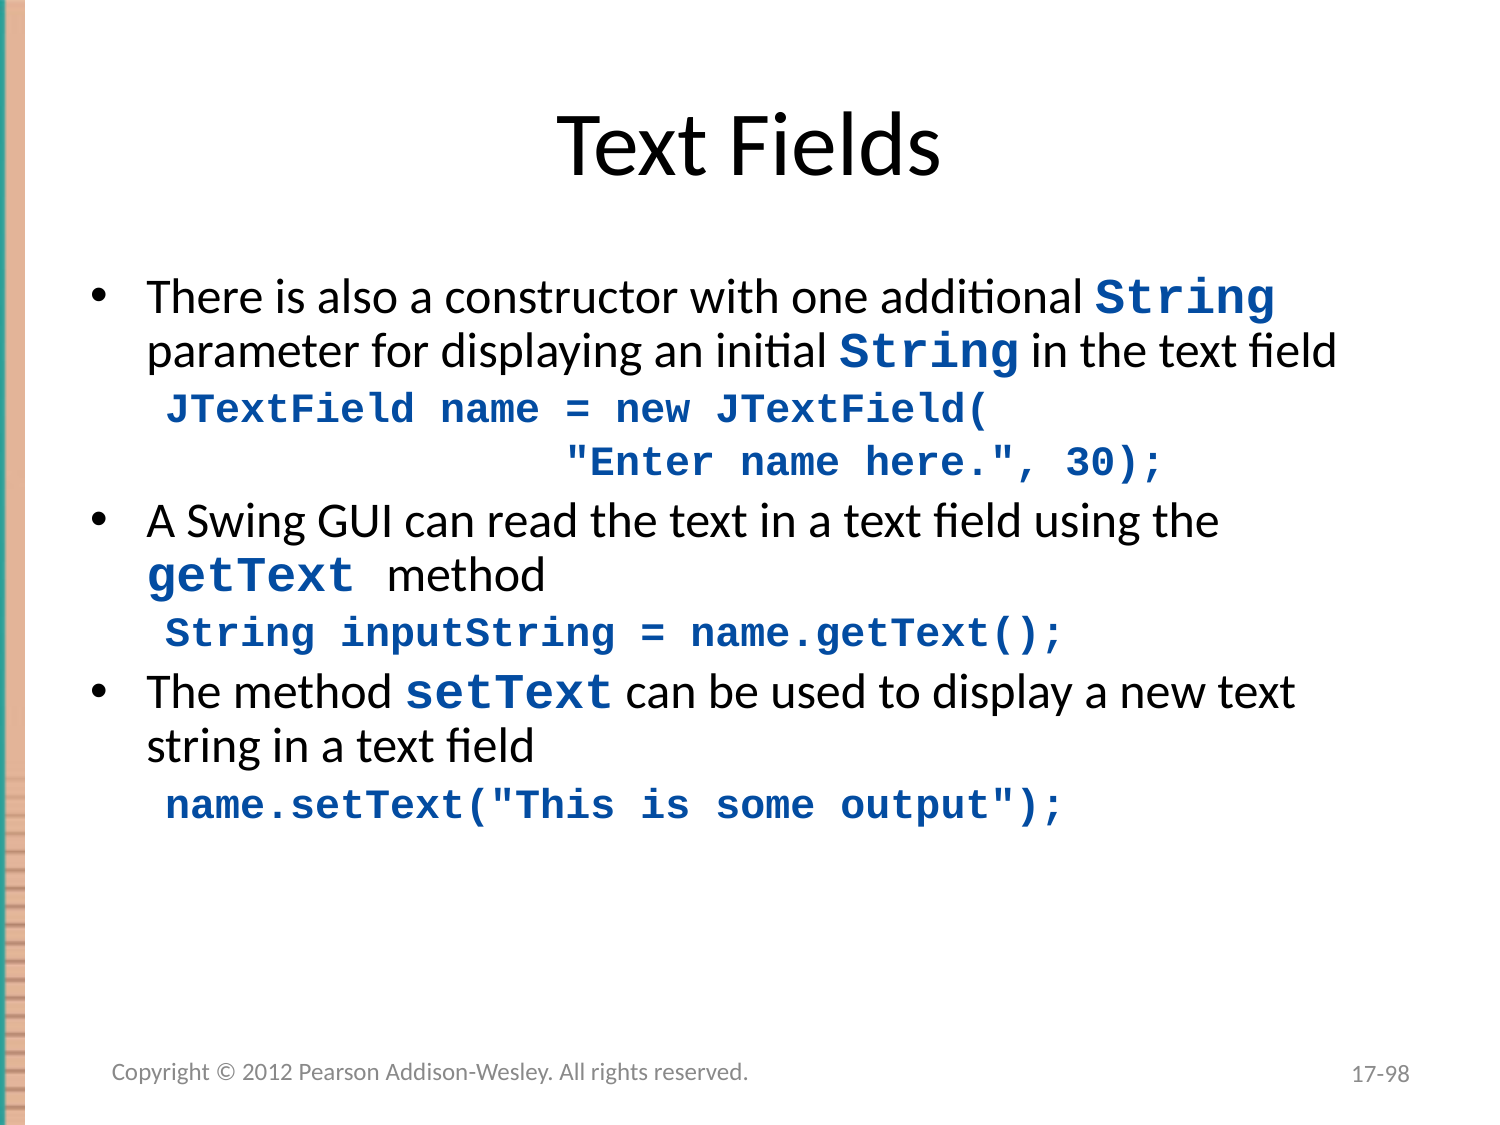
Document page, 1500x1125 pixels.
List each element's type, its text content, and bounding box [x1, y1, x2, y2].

slide_number 17-98 [1074, 1042, 1425, 1103]
list There is also a constructor with one additional String parameter for displaying an initial String in the text field JTextField name = new JTextField( "Enter name here.", 30); A Swing GUI can read the text in a text field using the getText method String inputString = name.getText(); The method setText can be used to display a new text string in a text field name.setText("This is some output"); [74, 262, 1426, 1006]
footer Copyright © 2012 Pearson Addison-Wesley. All rights reserved. [75, 1040, 788, 1100]
picture [0, 0, 25, 1125]
title Text Fields [74, 44, 1426, 233]
